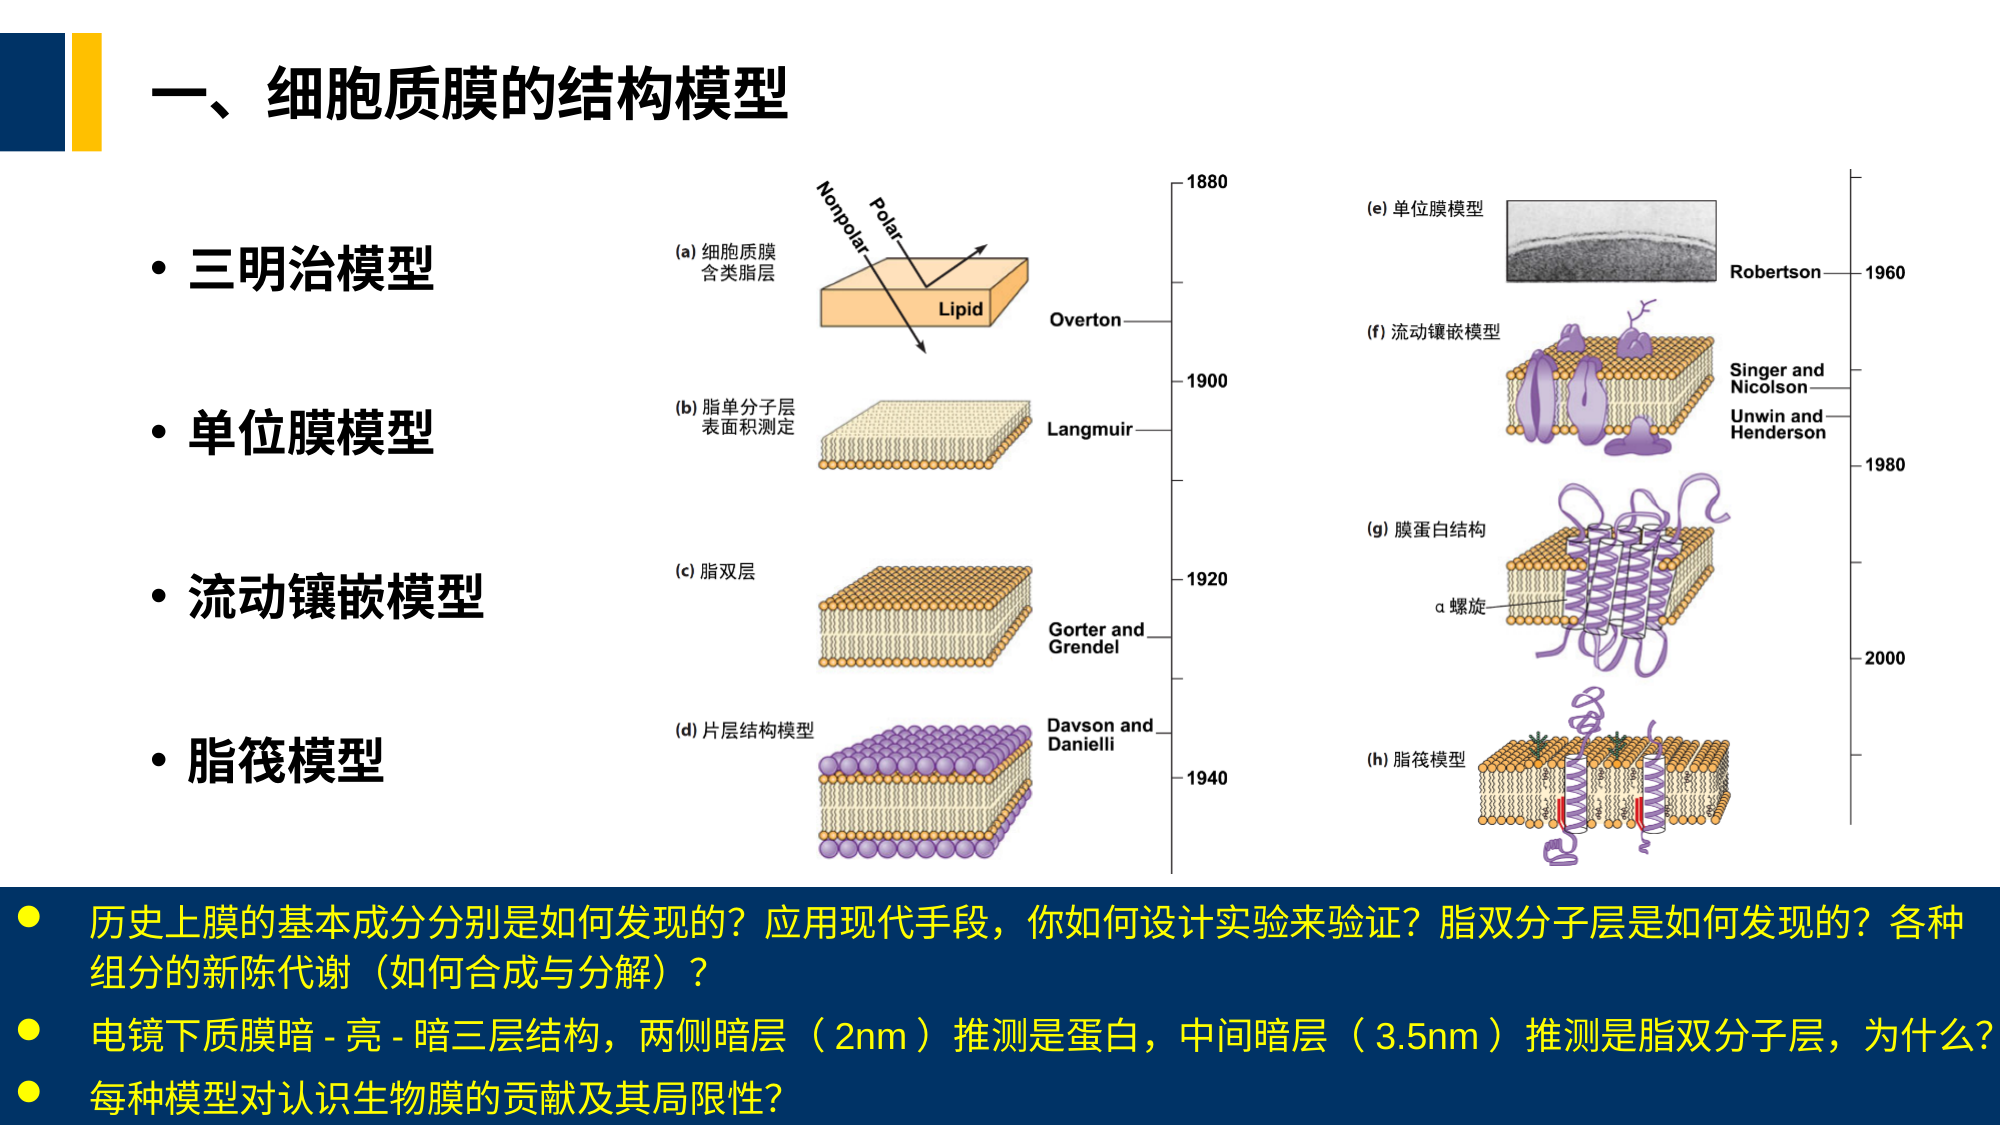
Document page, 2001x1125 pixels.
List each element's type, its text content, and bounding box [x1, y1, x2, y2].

title 一、细胞质膜的结构模型 [135, 33, 1950, 152]
list 三明治模型 单位膜模型 流动镶嵌模型 脂筏模型 [135, 200, 1950, 887]
picture [1354, 169, 1925, 878]
picture [662, 164, 1248, 874]
text_box 历史上膜的基本成分分别是如何发现的？应用现代手段，你如何设计实验来验证？脂双分子层是如何发现的？各种组分的新陈代谢（如何合成与分解）？ 电镜下质膜暗-亮-暗三层结构，两侧暗层（2nm）推测是蛋白，中间暗层（3.5nm）推测是脂双分子层，为什么？ 每种模型对认识生物膜的贡献及其局限性？ [0, 887, 2000, 1125]
